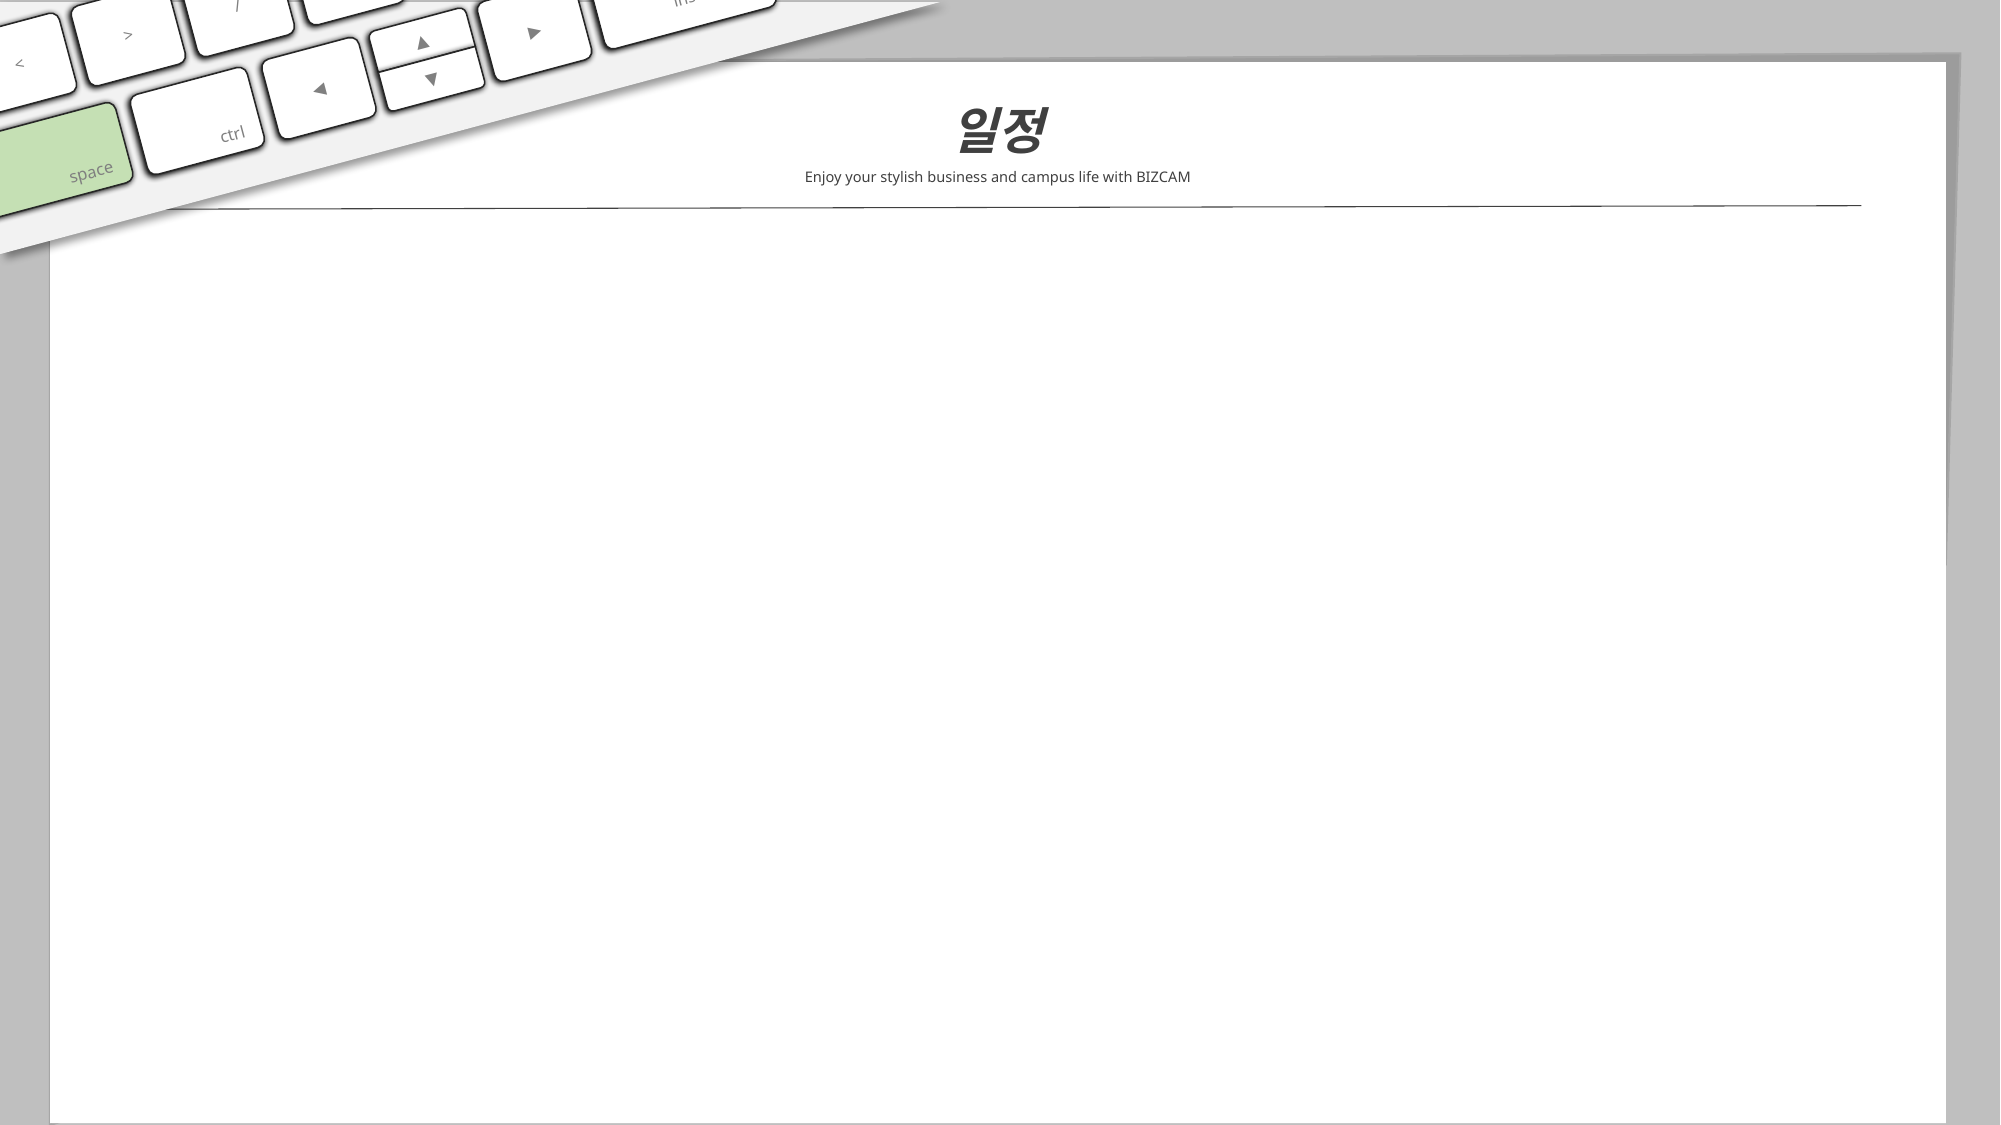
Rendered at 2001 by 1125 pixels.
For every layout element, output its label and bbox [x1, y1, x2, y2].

text_box [49, 53, 1961, 1125]
text_box [0, 0, 942, 255]
